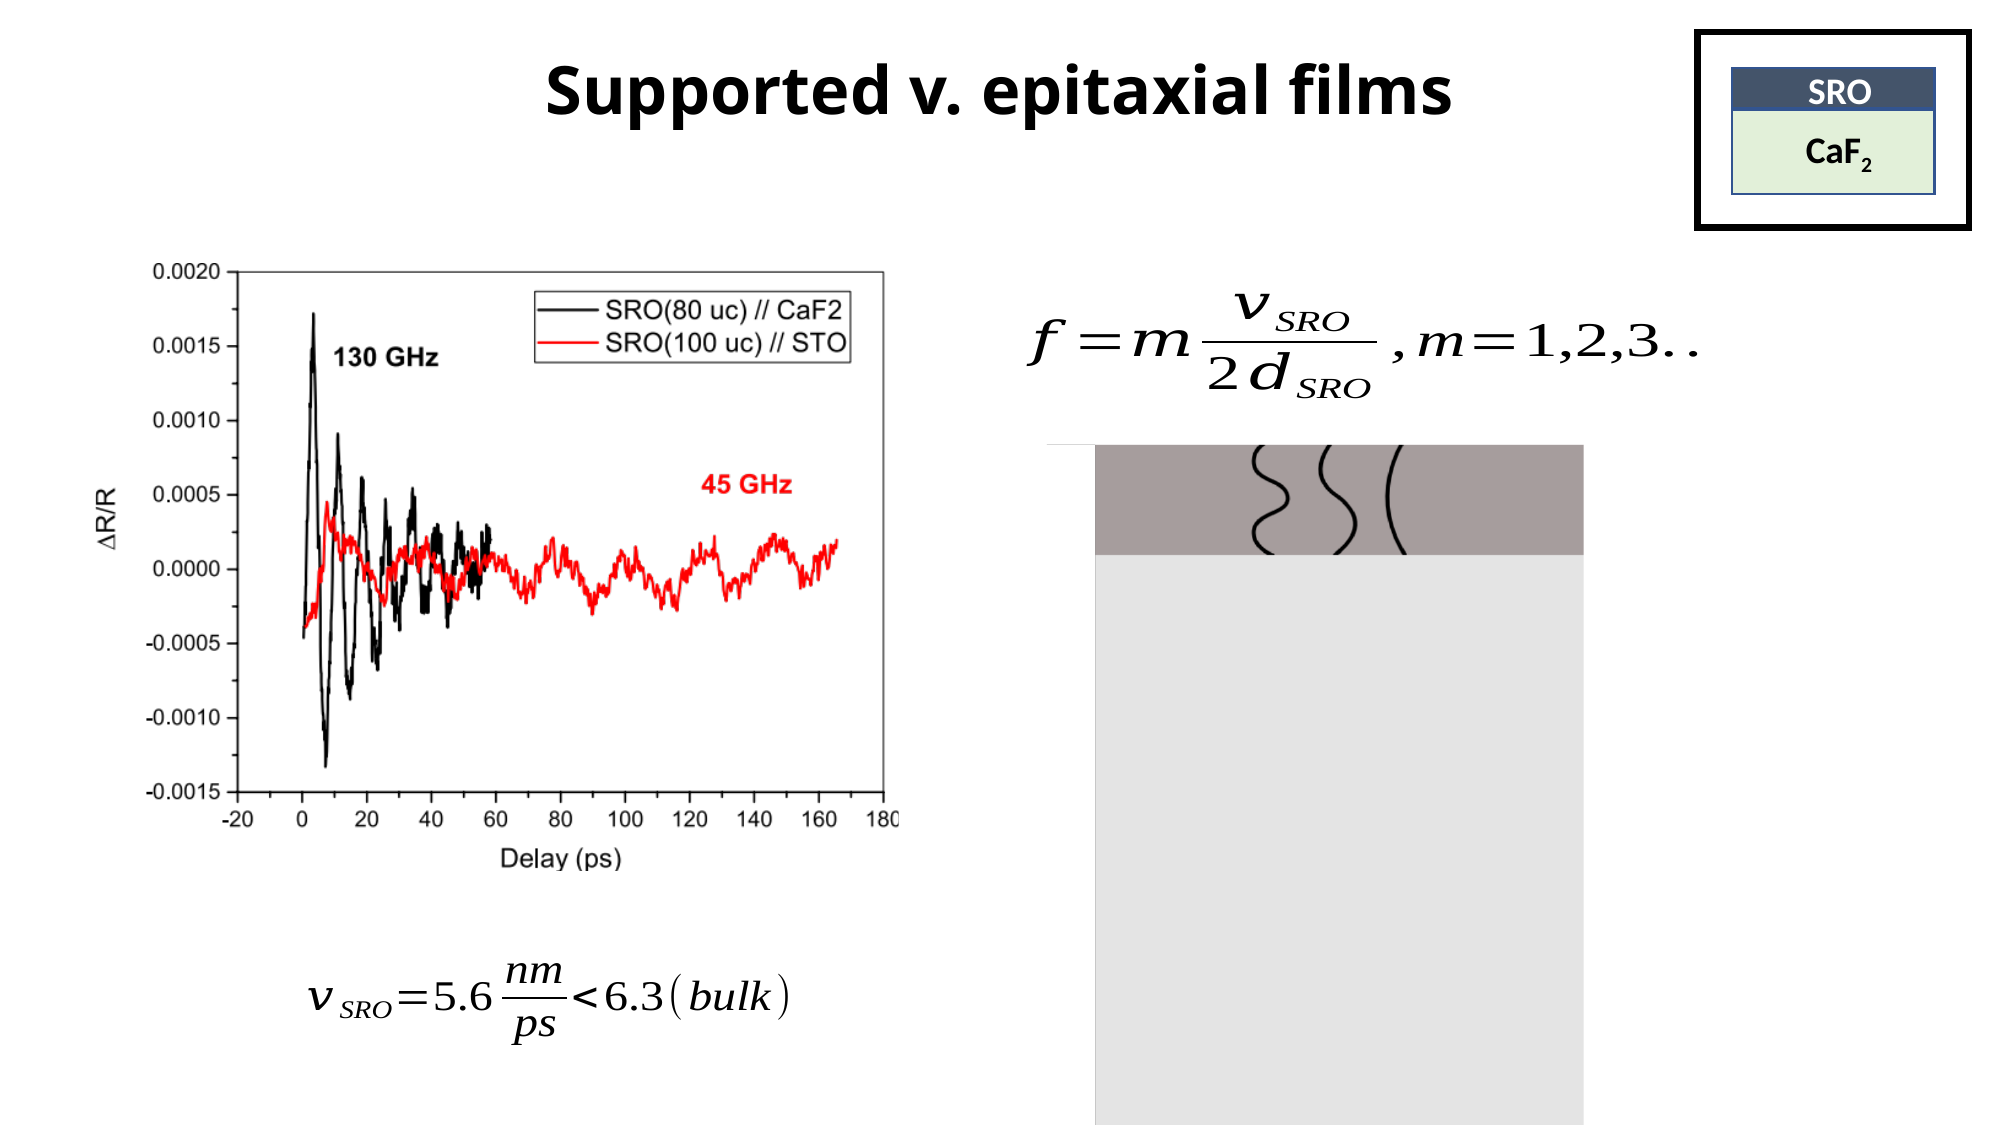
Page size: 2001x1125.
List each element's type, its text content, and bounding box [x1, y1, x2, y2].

text_box [1697, 31, 1970, 228]
picture [930, 471, 1700, 1009]
picture [95, 263, 899, 871]
text_box Supported v. epitaxial films [530, 40, 1470, 136]
